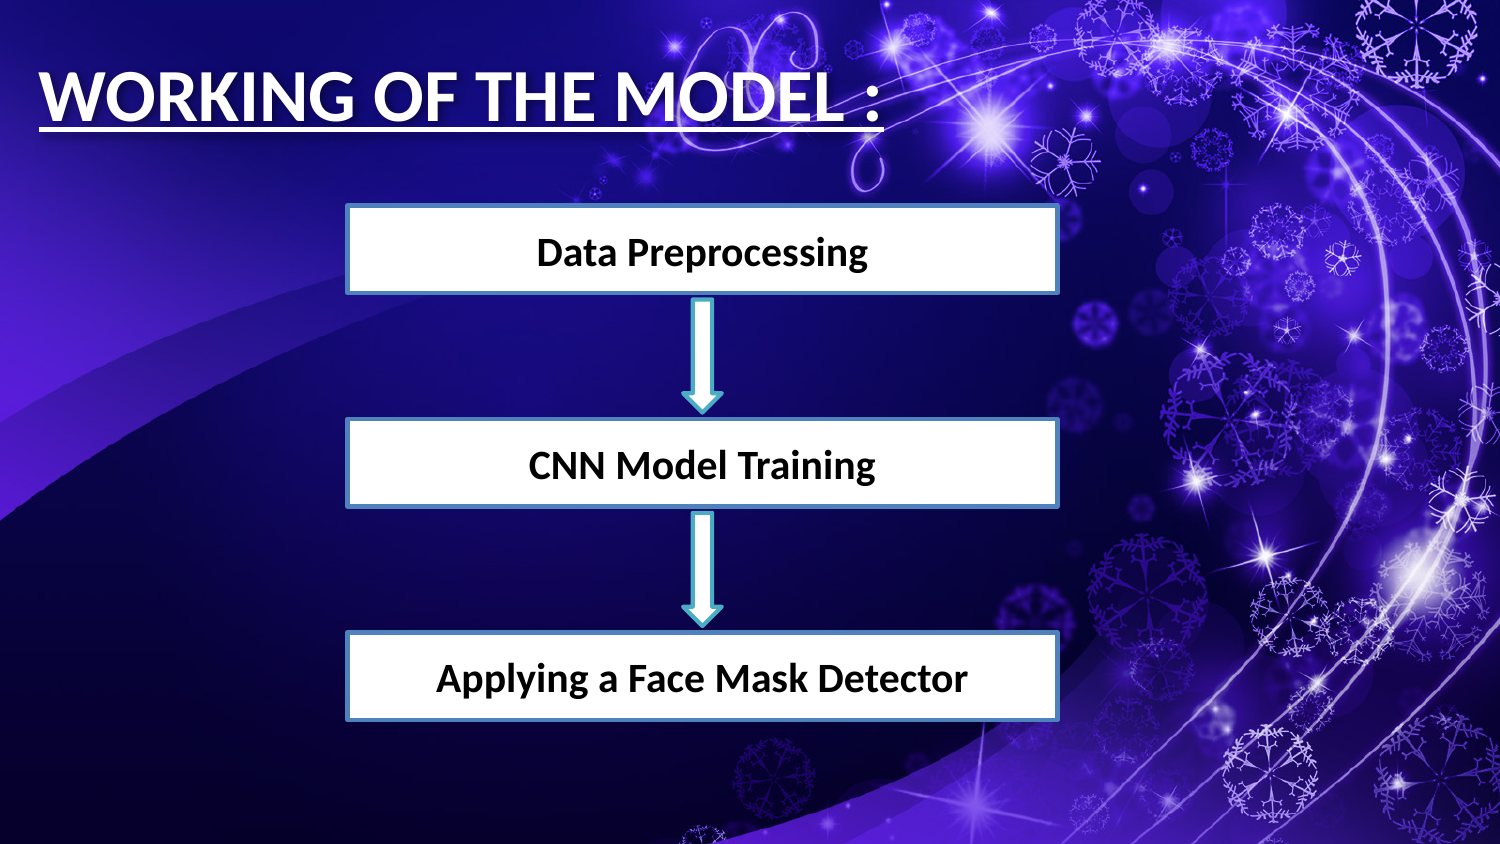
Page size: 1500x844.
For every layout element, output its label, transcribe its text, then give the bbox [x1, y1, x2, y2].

picture [0, 0, 1500, 844]
text_box [681, 297, 724, 415]
text_box [681, 510, 724, 629]
text_box Data Preprocessing [345, 203, 1060, 295]
text_box Applying a Face Mask Detector [345, 630, 1060, 722]
text_box CNN Model Training [345, 417, 1060, 509]
title WORKING OF THE MODEL : [23, 0, 990, 184]
